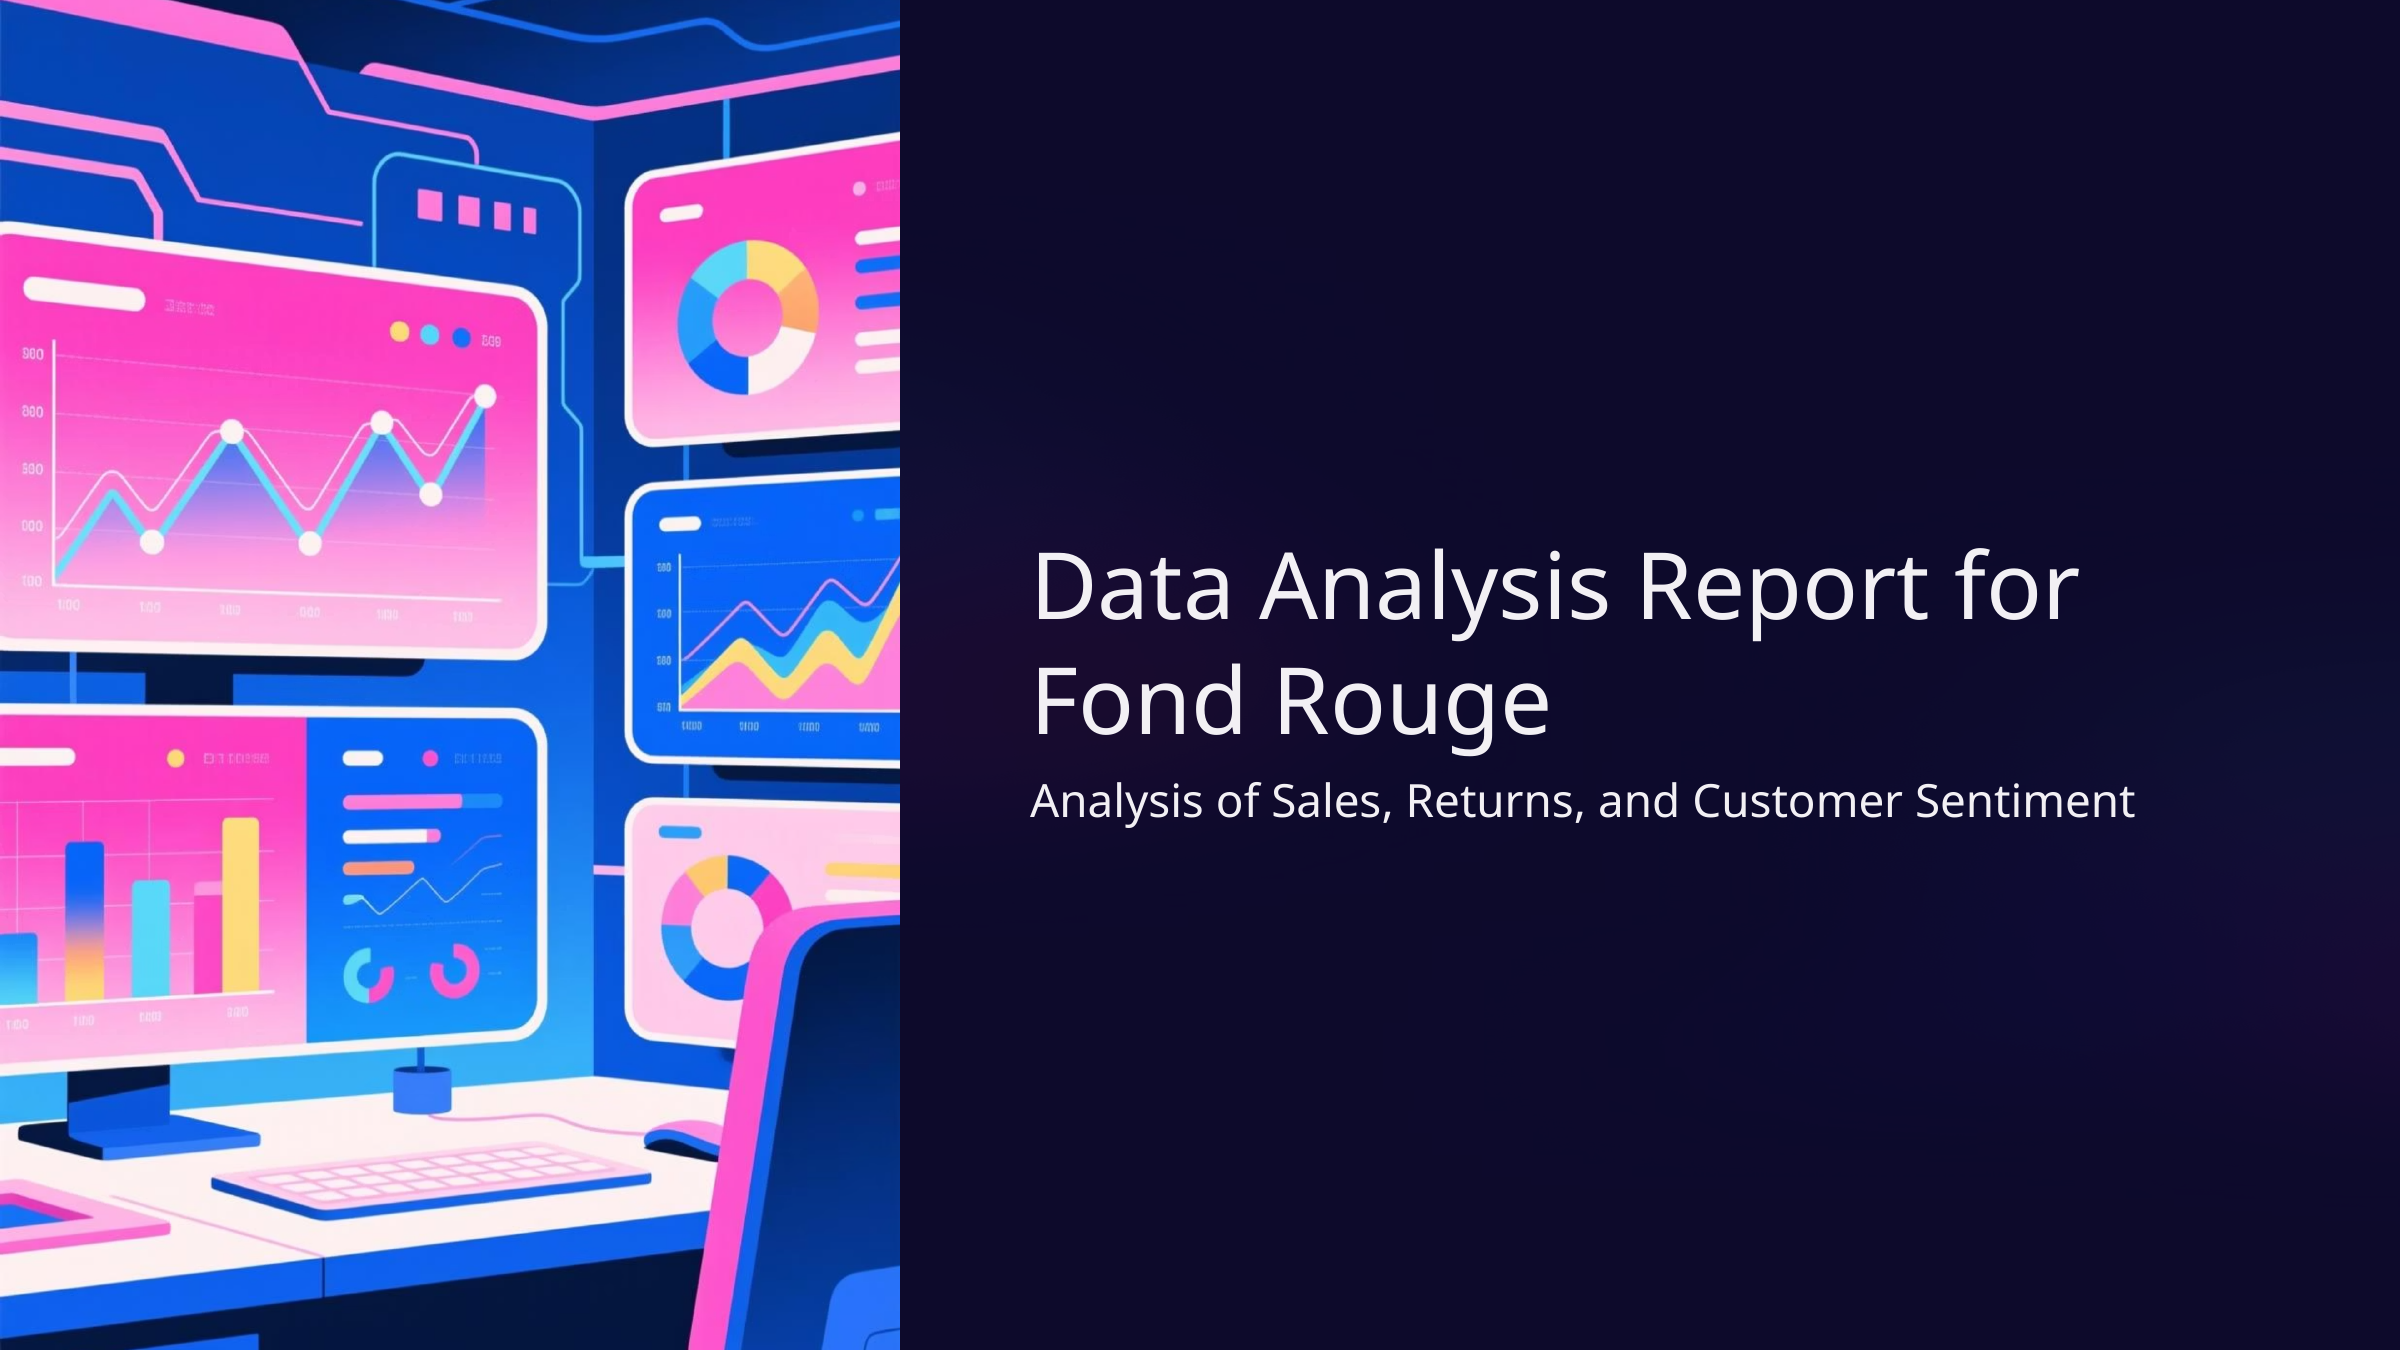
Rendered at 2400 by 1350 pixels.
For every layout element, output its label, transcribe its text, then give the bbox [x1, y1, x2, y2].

picture [0, 0, 900, 1350]
text_box Analysis of Sales, Returns, and Customer Sentiment [1030, 769, 2226, 828]
text_box Data Analysis Report for Fond Rouge [1030, 522, 2270, 755]
